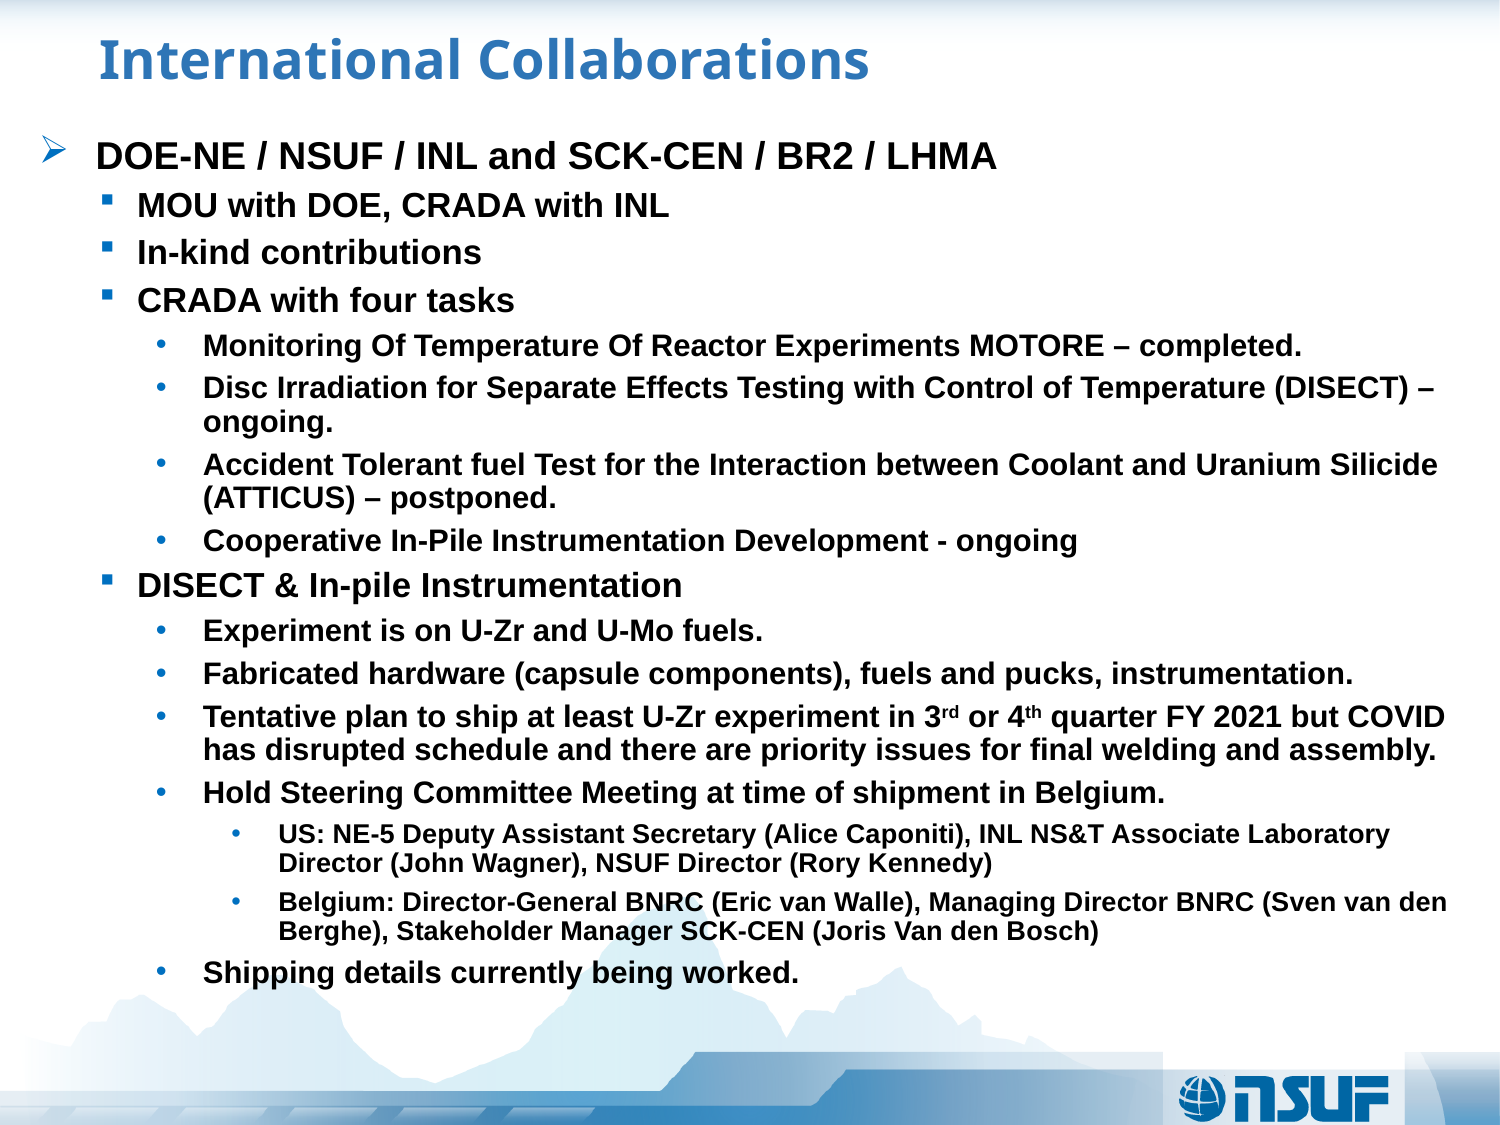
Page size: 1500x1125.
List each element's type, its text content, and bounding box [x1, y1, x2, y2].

title International Collaborations [84, 13, 1379, 111]
picture [0, 897, 1500, 1125]
list DOE-NE / NSUF / INL and SCK-CEN / BR2 / LHMA MOU with DOE, CRADA with INL In-kind contributions CRADA with four tasks Monitoring Of Temperature Of Reactor Experiments MOTORE – completed. Disc Irradiation for Separate Effects Testing with Control of Temperature (DISECT) – ongoing. Accident Tolerant fuel Test for the Interaction between Coolant and Uranium Silicide (ATTICUS) – postponed. Cooperative In-Pile Instrumentation Development - ongoing DISECT & In-pile Instrumentation Experiment is on U-Zr and U-Mo fuels. Fabricated hardware (capsule components), fuels and pucks, instrumentation. Tentative plan to ship at least U-Zr experiment in 3rd or 4th quarter FY 2021 but COVID has disrupted schedule and there are priority issues for final welding and assembly. Hold Steering Committee Meeting at time of shipment in Belgium. US: NE-5 Deputy Assistant Secretary (Alice Caponiti), INL NS&T Associate Laboratory Director (John Wagner), NSUF Director (Rory Kennedy) Belgium: Director-General BNRC (Eric van Walle), Managing Director BNRC (Sven van den Berghe), Stakeholder Manager SCK-CEN (Joris Van den Bosch) Shipping details currently being worked. [8, 128, 1485, 1006]
picture [0, 0, 1500, 84]
